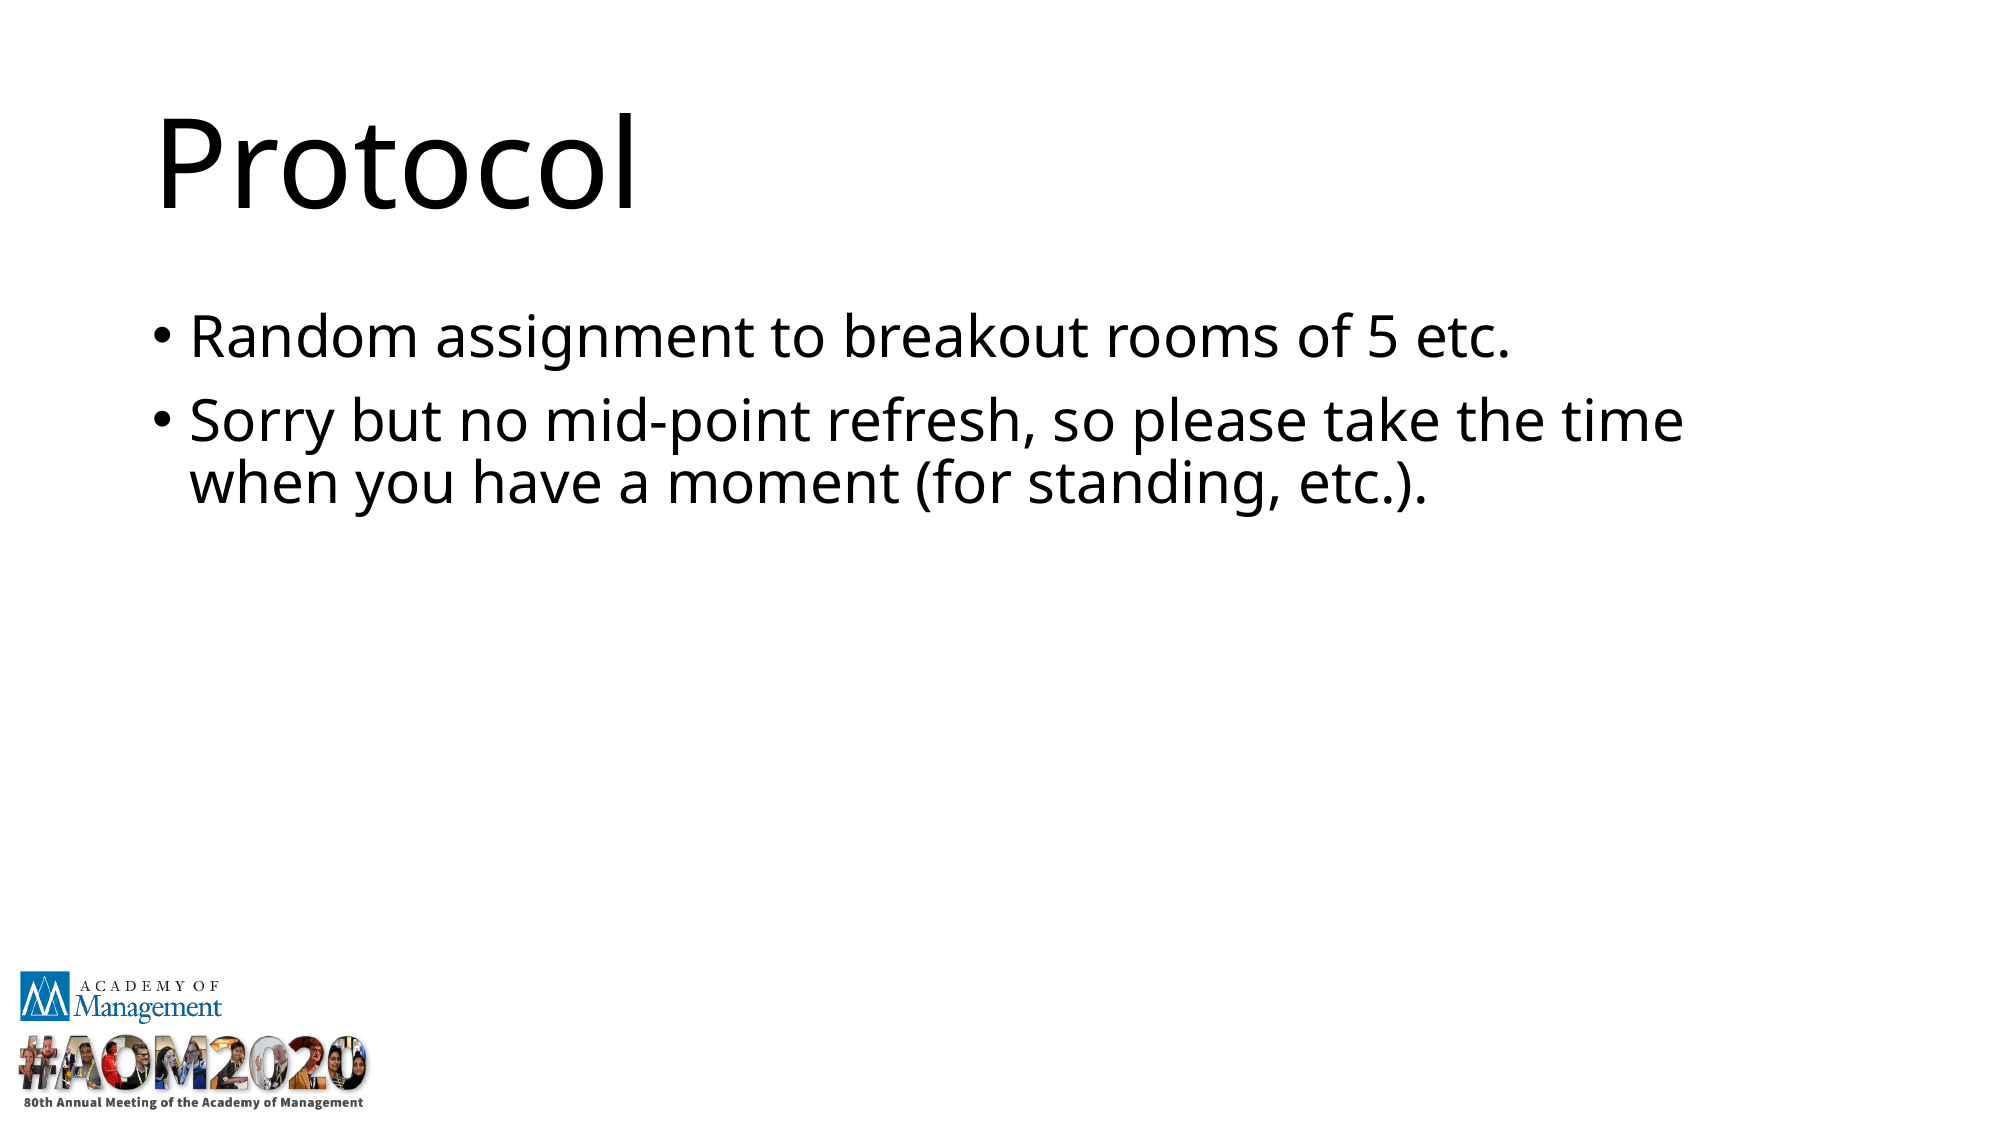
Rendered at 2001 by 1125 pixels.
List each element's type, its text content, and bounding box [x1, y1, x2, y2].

picture [0, 965, 387, 1118]
list Random assignment to breakout rooms of 5 etc. Sorry but no mid-point refresh, so please take the time when you have a moment (for standing, etc.). [137, 299, 1863, 1014]
title Protocol [137, 59, 1863, 278]
